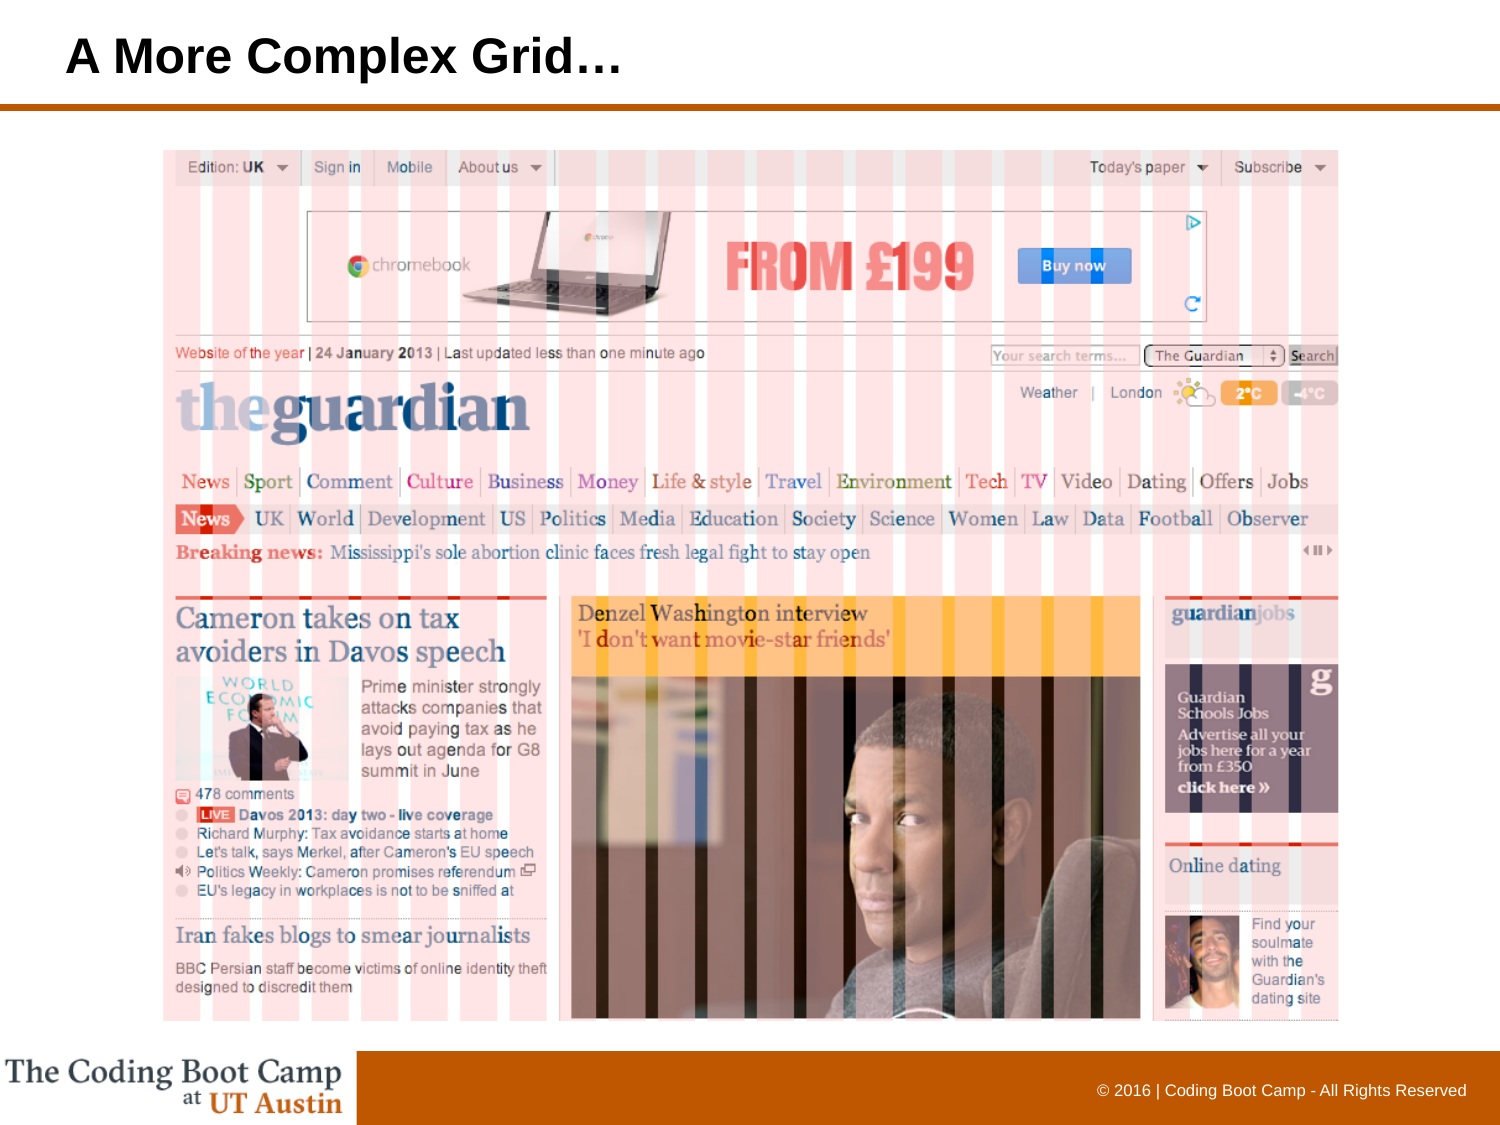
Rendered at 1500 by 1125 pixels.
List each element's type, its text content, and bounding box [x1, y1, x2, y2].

picture [127, 149, 1372, 1021]
text_box A More Complex Grid… [49, 16, 888, 91]
picture [0, 1050, 357, 1125]
